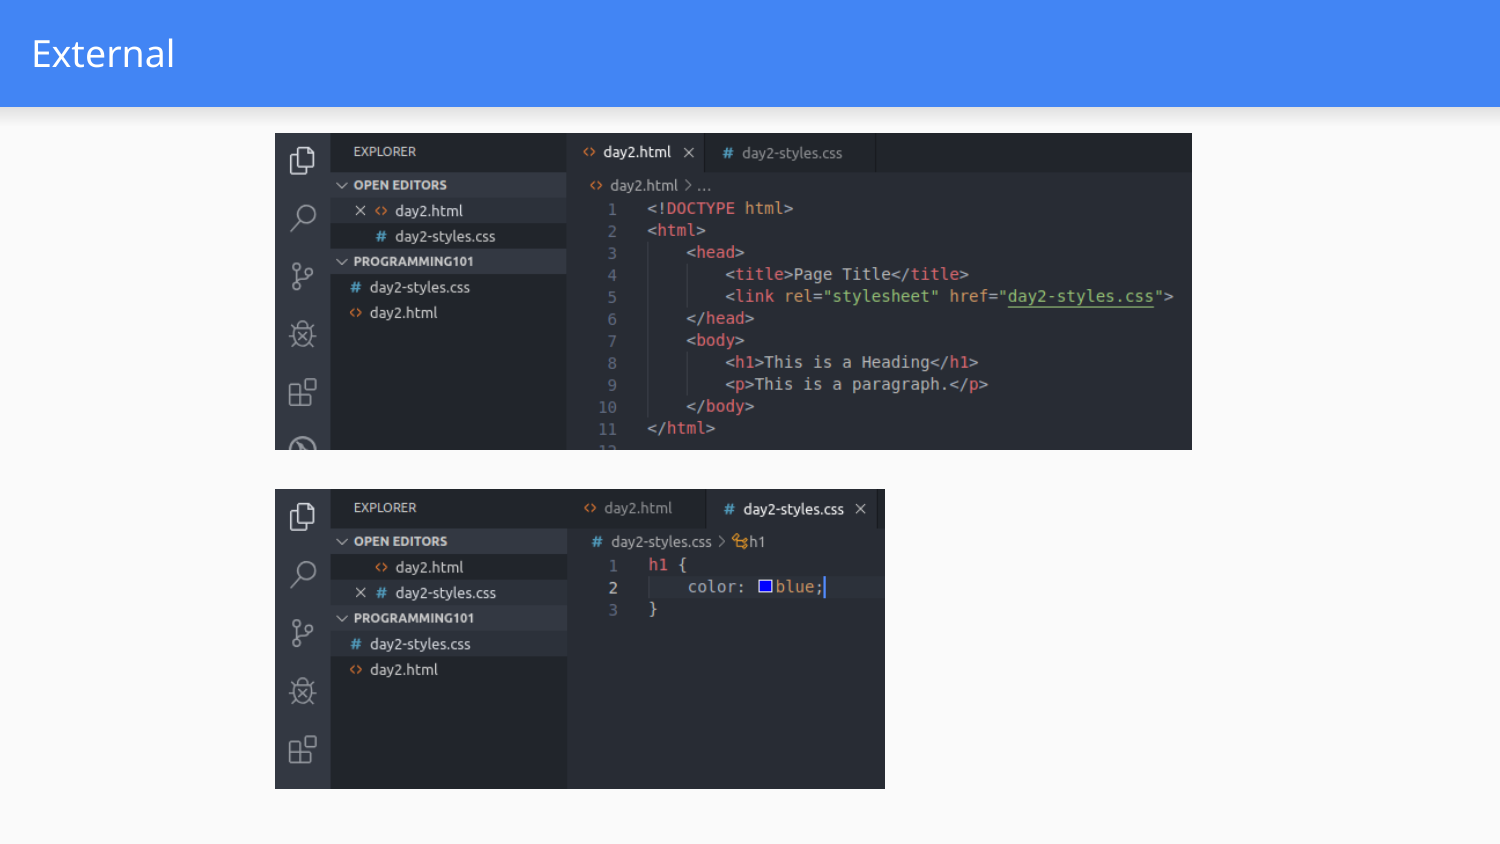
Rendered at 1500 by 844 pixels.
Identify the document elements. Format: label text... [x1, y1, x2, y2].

title External [16, 2, 1464, 102]
picture [275, 489, 885, 789]
picture [275, 133, 1192, 451]
